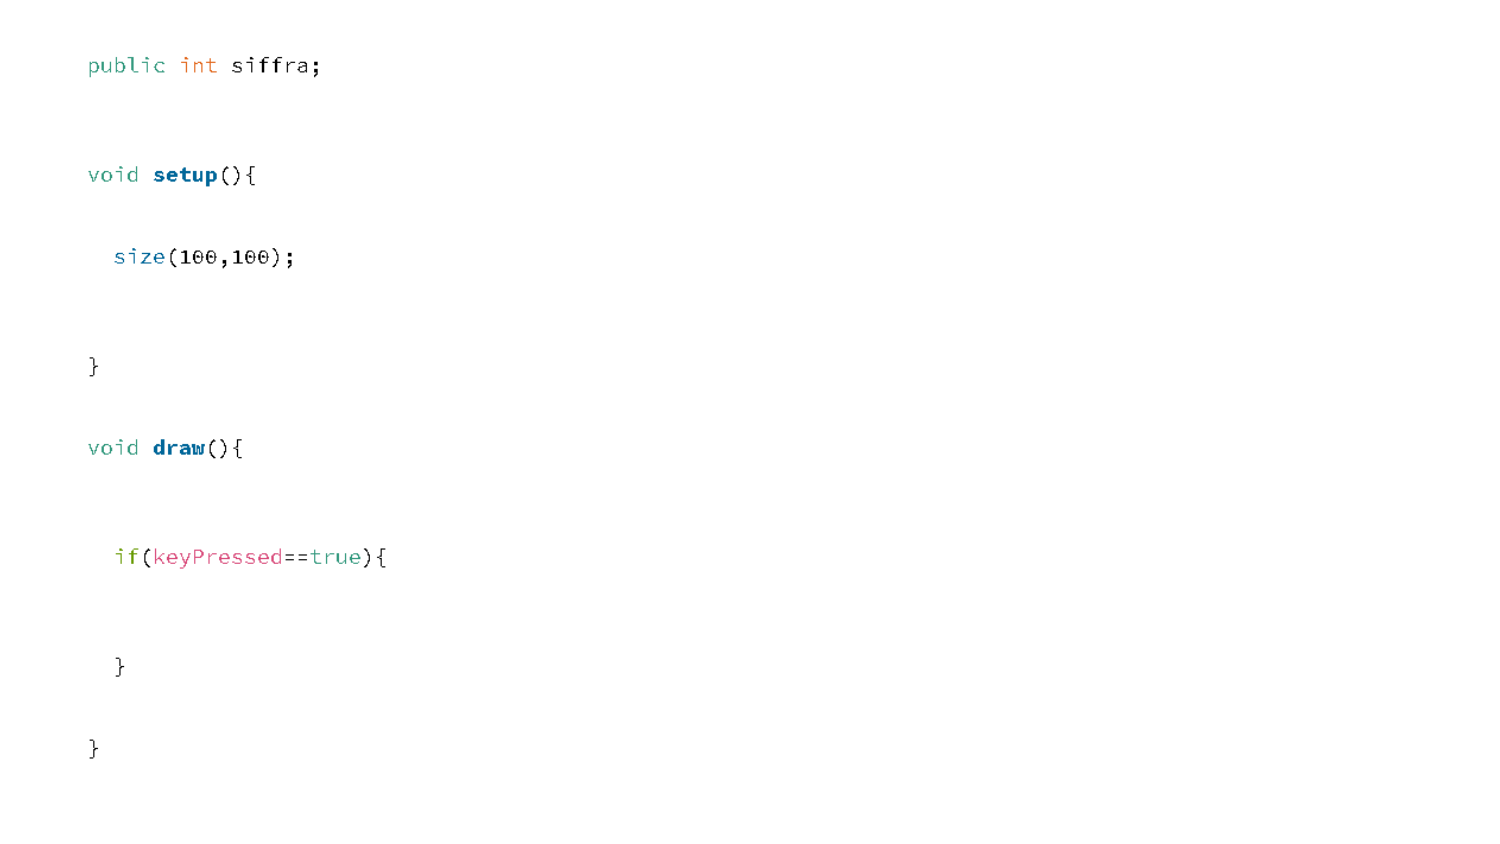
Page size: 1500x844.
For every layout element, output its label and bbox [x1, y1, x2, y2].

picture [87, 33, 894, 811]
